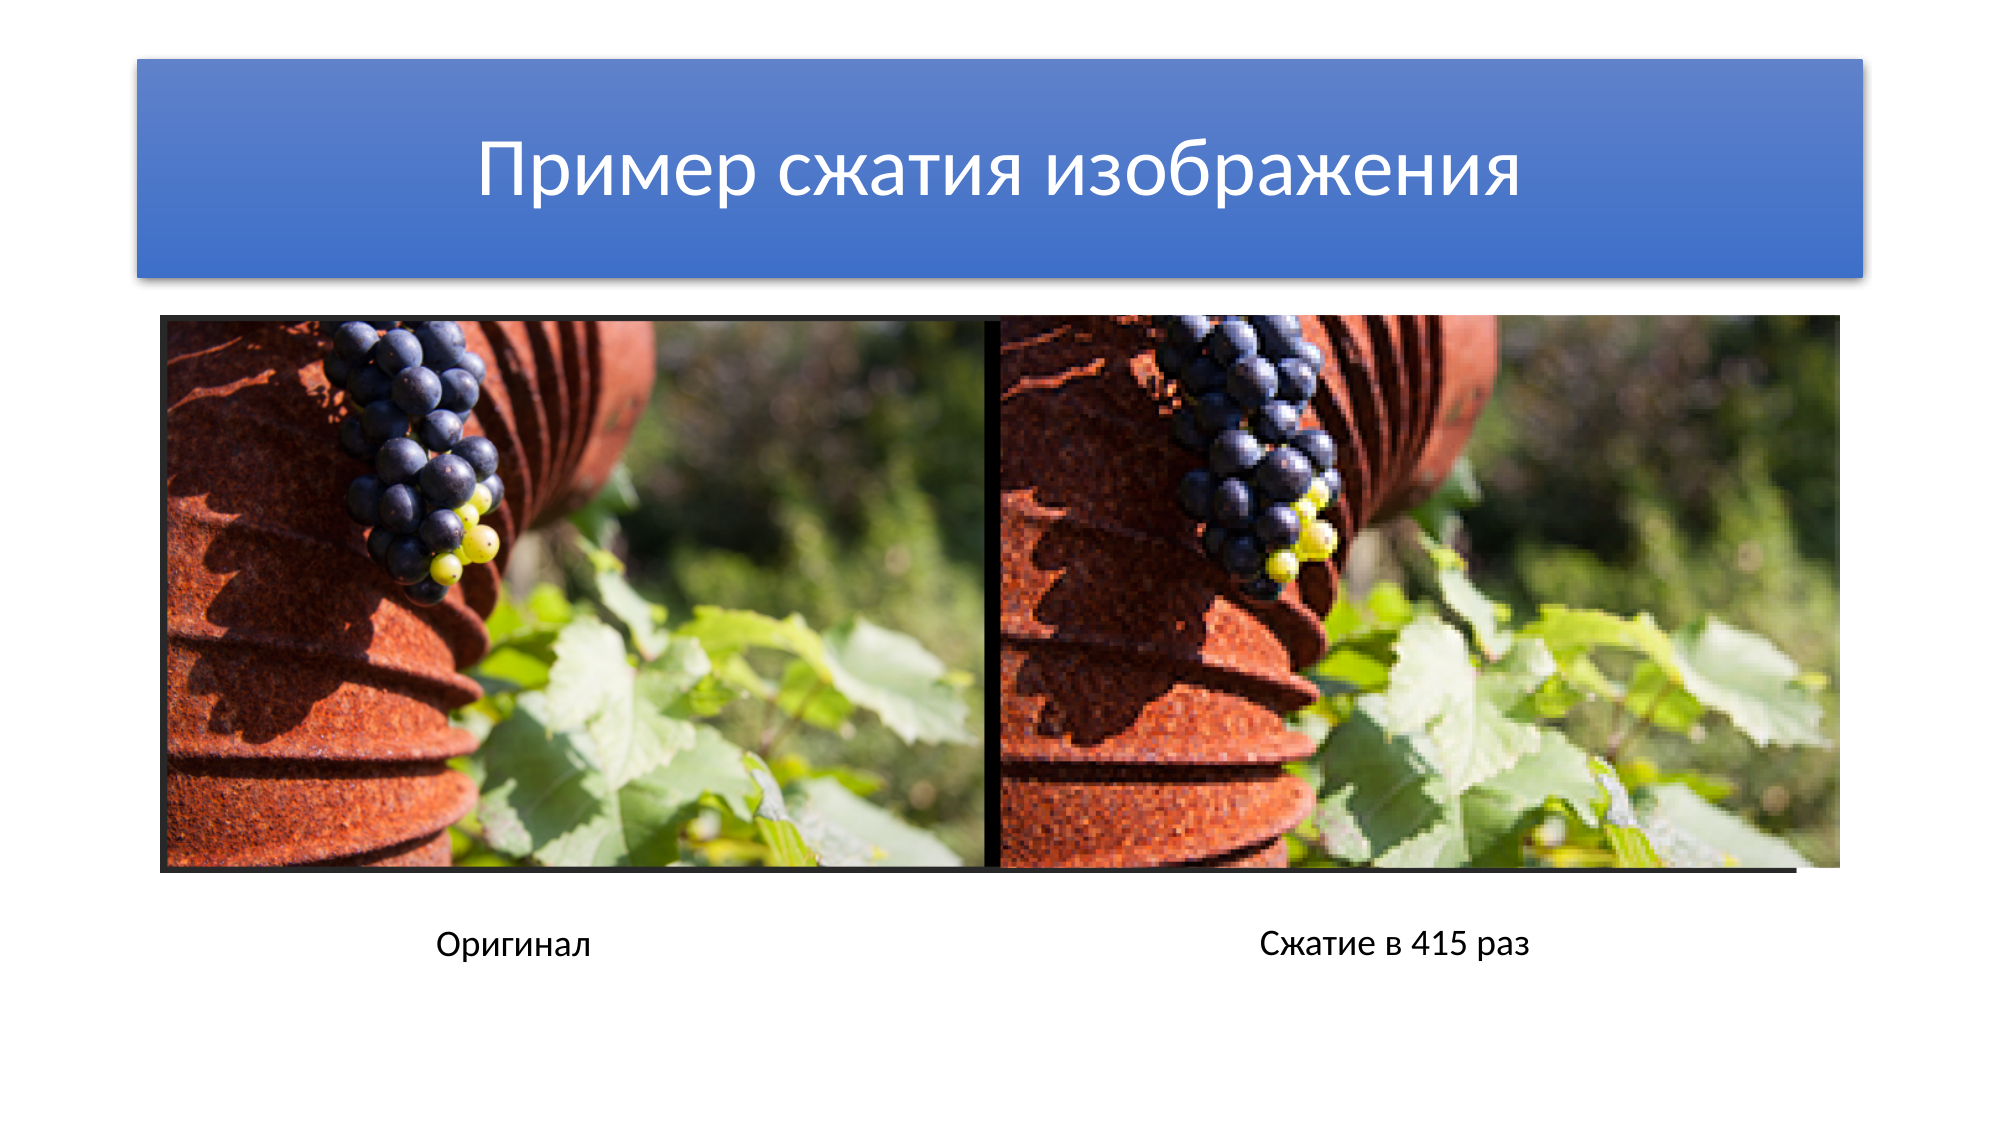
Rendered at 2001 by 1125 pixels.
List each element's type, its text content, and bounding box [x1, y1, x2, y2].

title Пример сжатия изображения [137, 59, 1863, 278]
text_box Оригинал [274, 911, 754, 971]
picture [160, 315, 1840, 873]
text_box Сжатие в 415 раз [1130, 910, 1660, 971]
